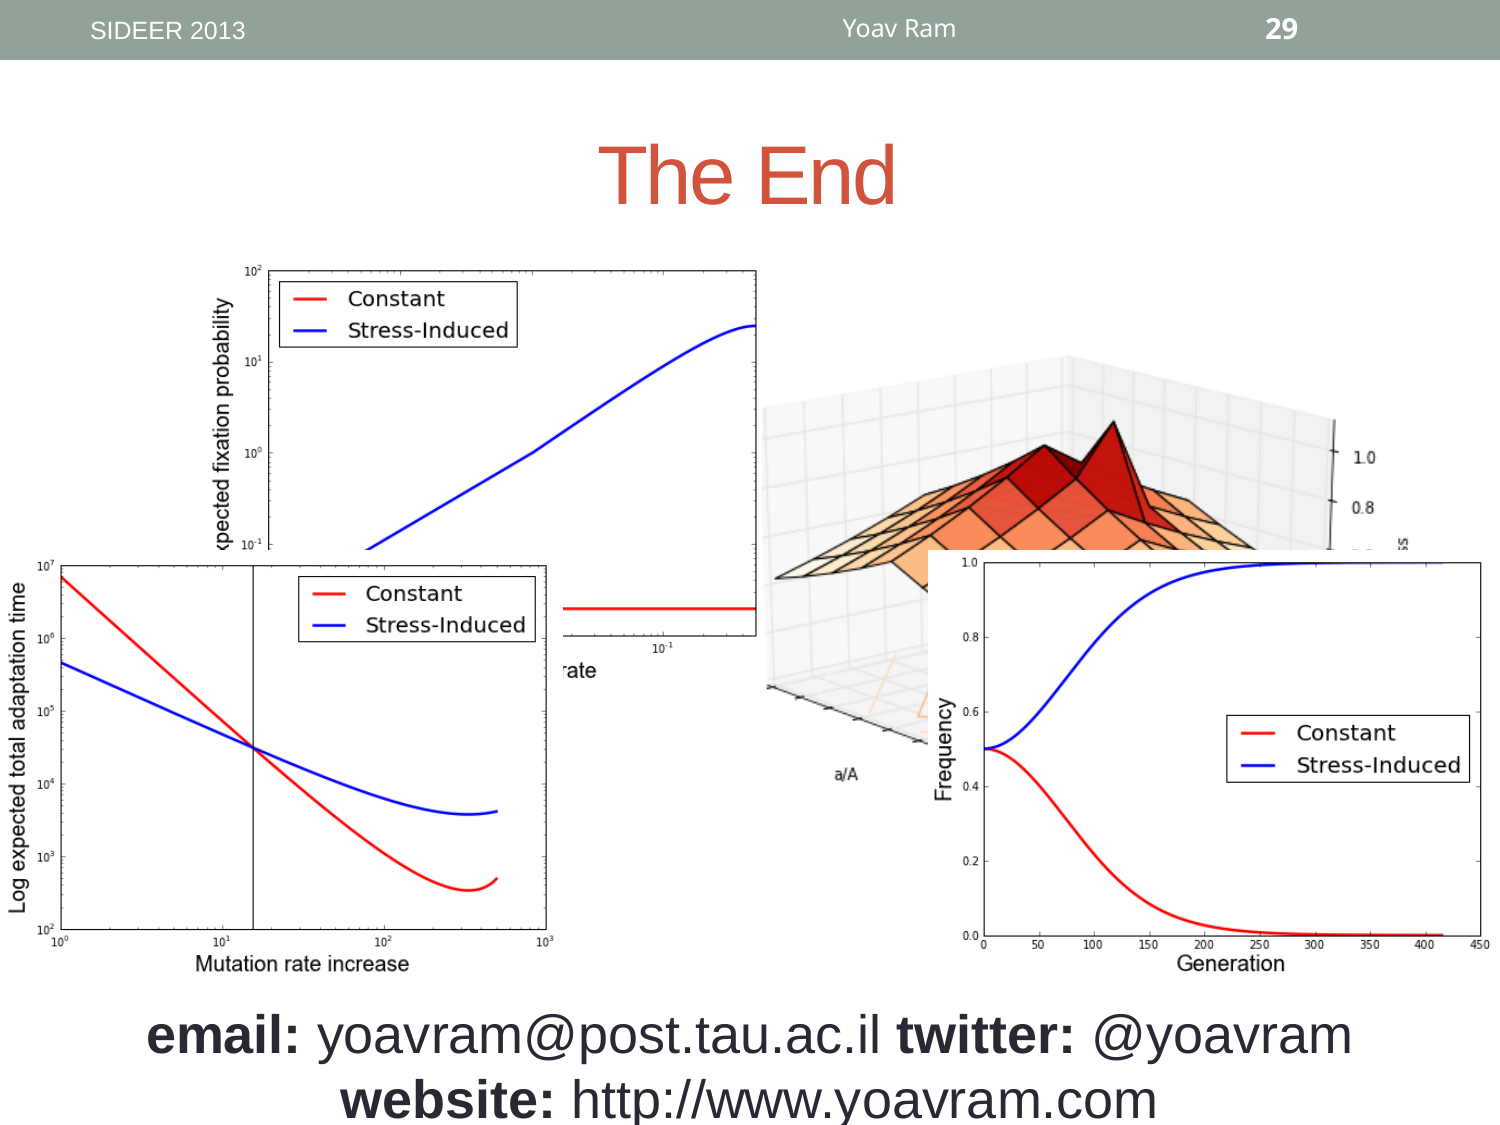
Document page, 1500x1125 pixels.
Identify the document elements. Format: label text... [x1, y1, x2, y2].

picture [2, 255, 1498, 979]
text_box The End [73, 89, 1424, 253]
slide_number SIDEER 2013 [75, 3, 550, 57]
footer Yoav Ram [562, 3, 1238, 57]
slide_number 29 [1250, 3, 1425, 57]
list email: yoavram@post.tau.ac.il twitter: @yoavram website: http://www.yoavram.com [2, 992, 1498, 1125]
